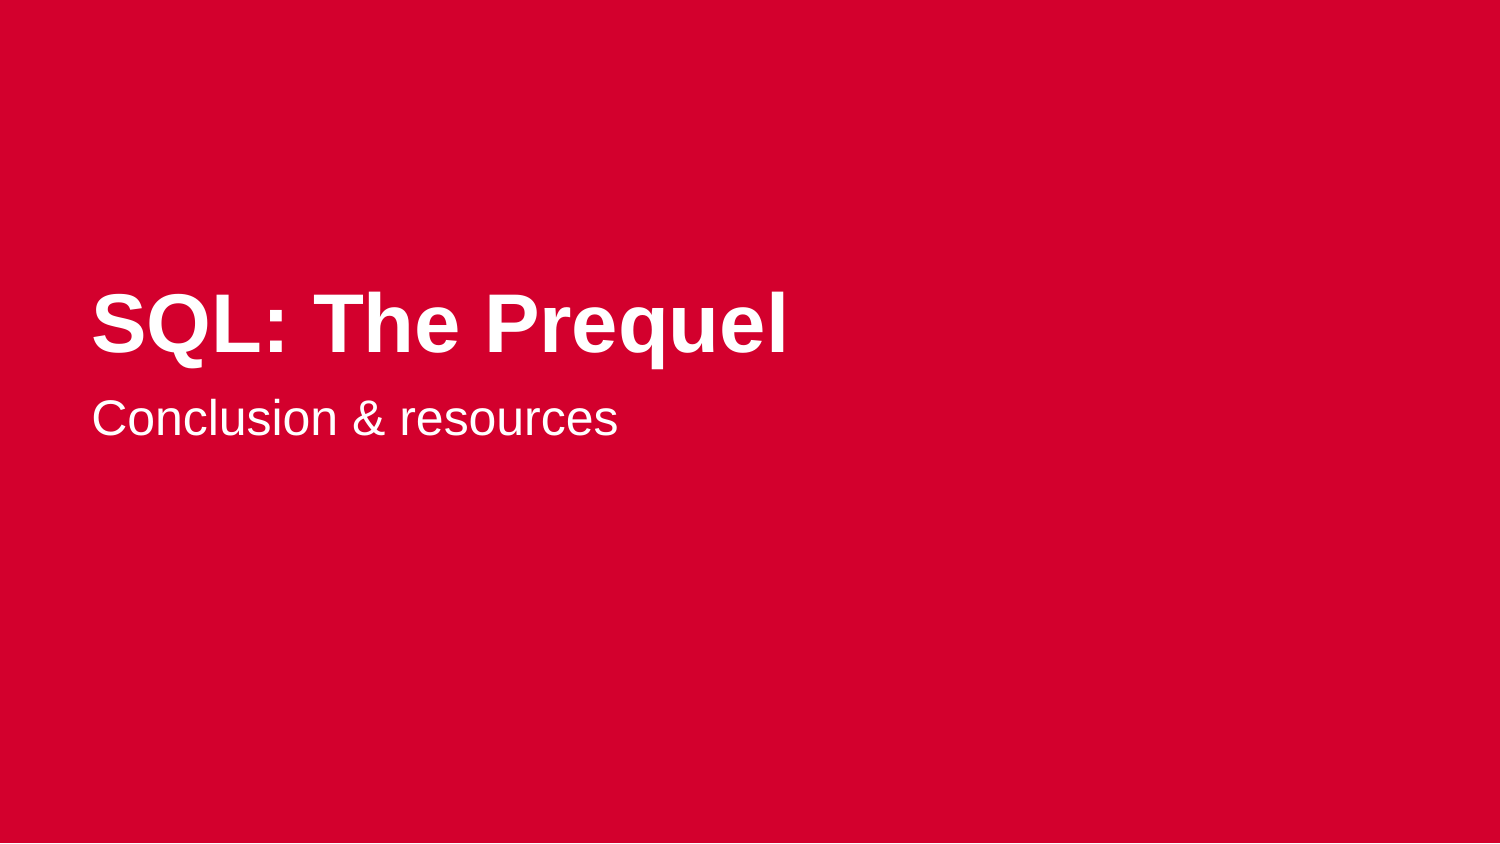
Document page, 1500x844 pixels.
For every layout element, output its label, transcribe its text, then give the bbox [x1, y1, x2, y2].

text_box [0, 0, 1500, 843]
text_box Conclusion & resources [91, 377, 1264, 616]
text_box SQL: The Prequel [91, 188, 1264, 377]
